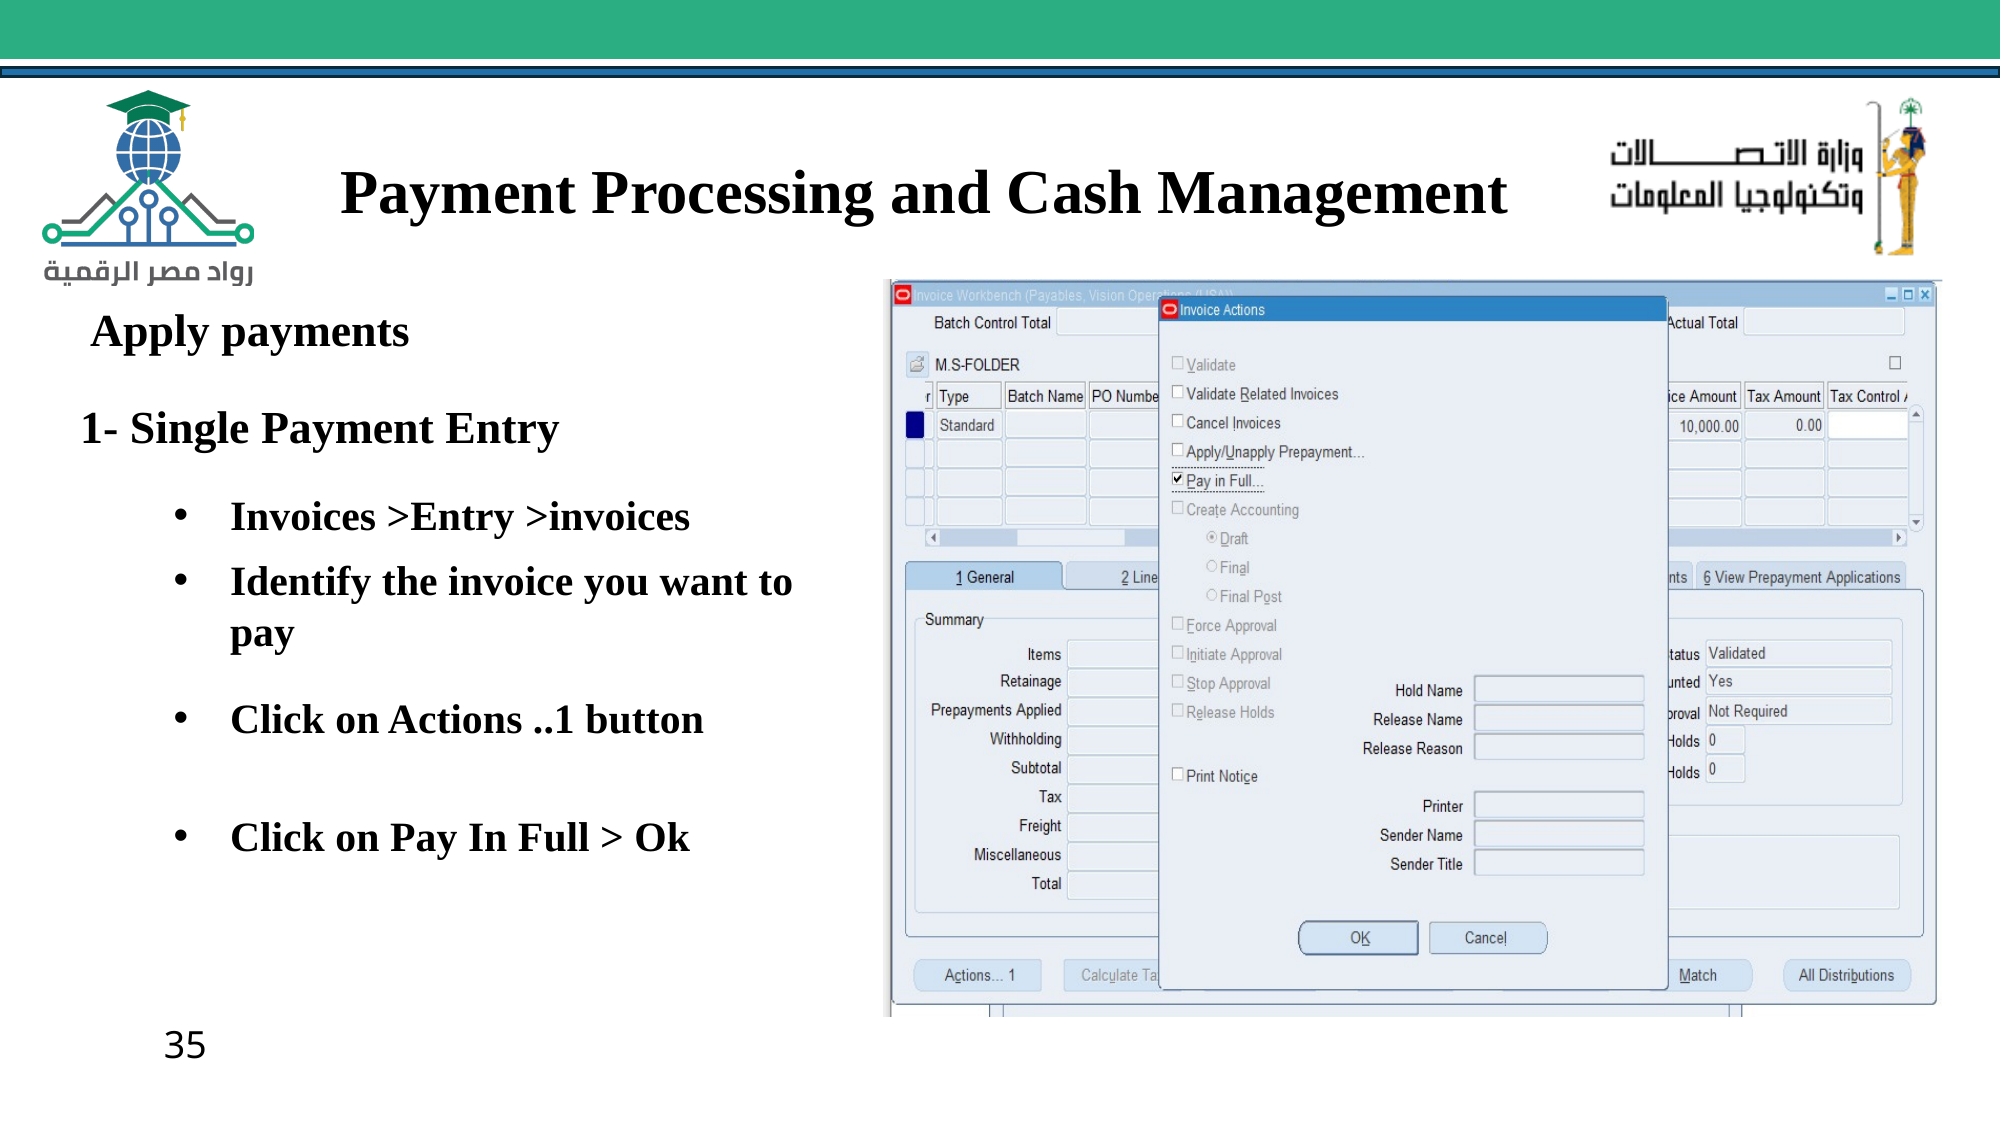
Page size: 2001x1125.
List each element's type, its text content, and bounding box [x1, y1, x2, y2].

text_box 1- Single Payment Entry [65, 390, 756, 461]
text_box Click on Actions ..1 button [158, 684, 756, 750]
text_box Apply payments [75, 292, 618, 363]
text_box Identify the invoice you want to pay [158, 546, 882, 662]
text_box [883, 286, 1943, 1017]
text_box Invoices >Entry >invoices [158, 481, 772, 546]
text_box Click on Pay In Full > Ok [158, 802, 883, 868]
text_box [0, 0, 2000, 286]
text_box 35 [148, 1013, 222, 1074]
